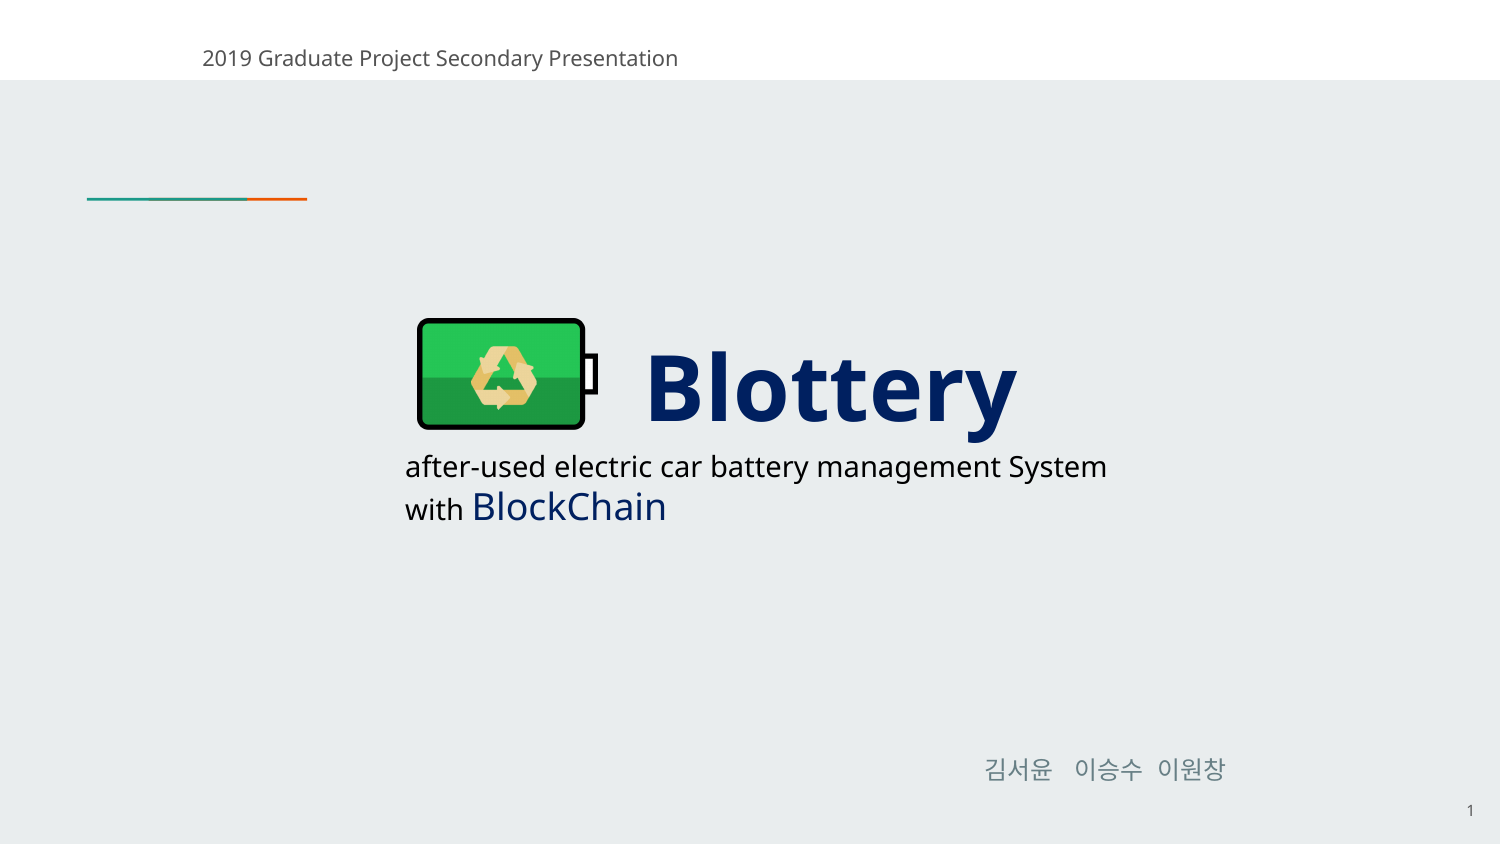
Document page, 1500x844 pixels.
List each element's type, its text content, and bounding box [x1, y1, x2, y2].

slide_number 1 [1400, 779, 1491, 844]
text_box 2019 Graduate Project Secondary Presentation [187, 36, 870, 78]
title Blottery [632, 318, 1055, 430]
picture [416, 318, 598, 431]
subtitle 김서윤 이승수 이원창 [957, 742, 1238, 793]
text_box after-used electric car battery management System with BlockChain [390, 441, 1145, 536]
